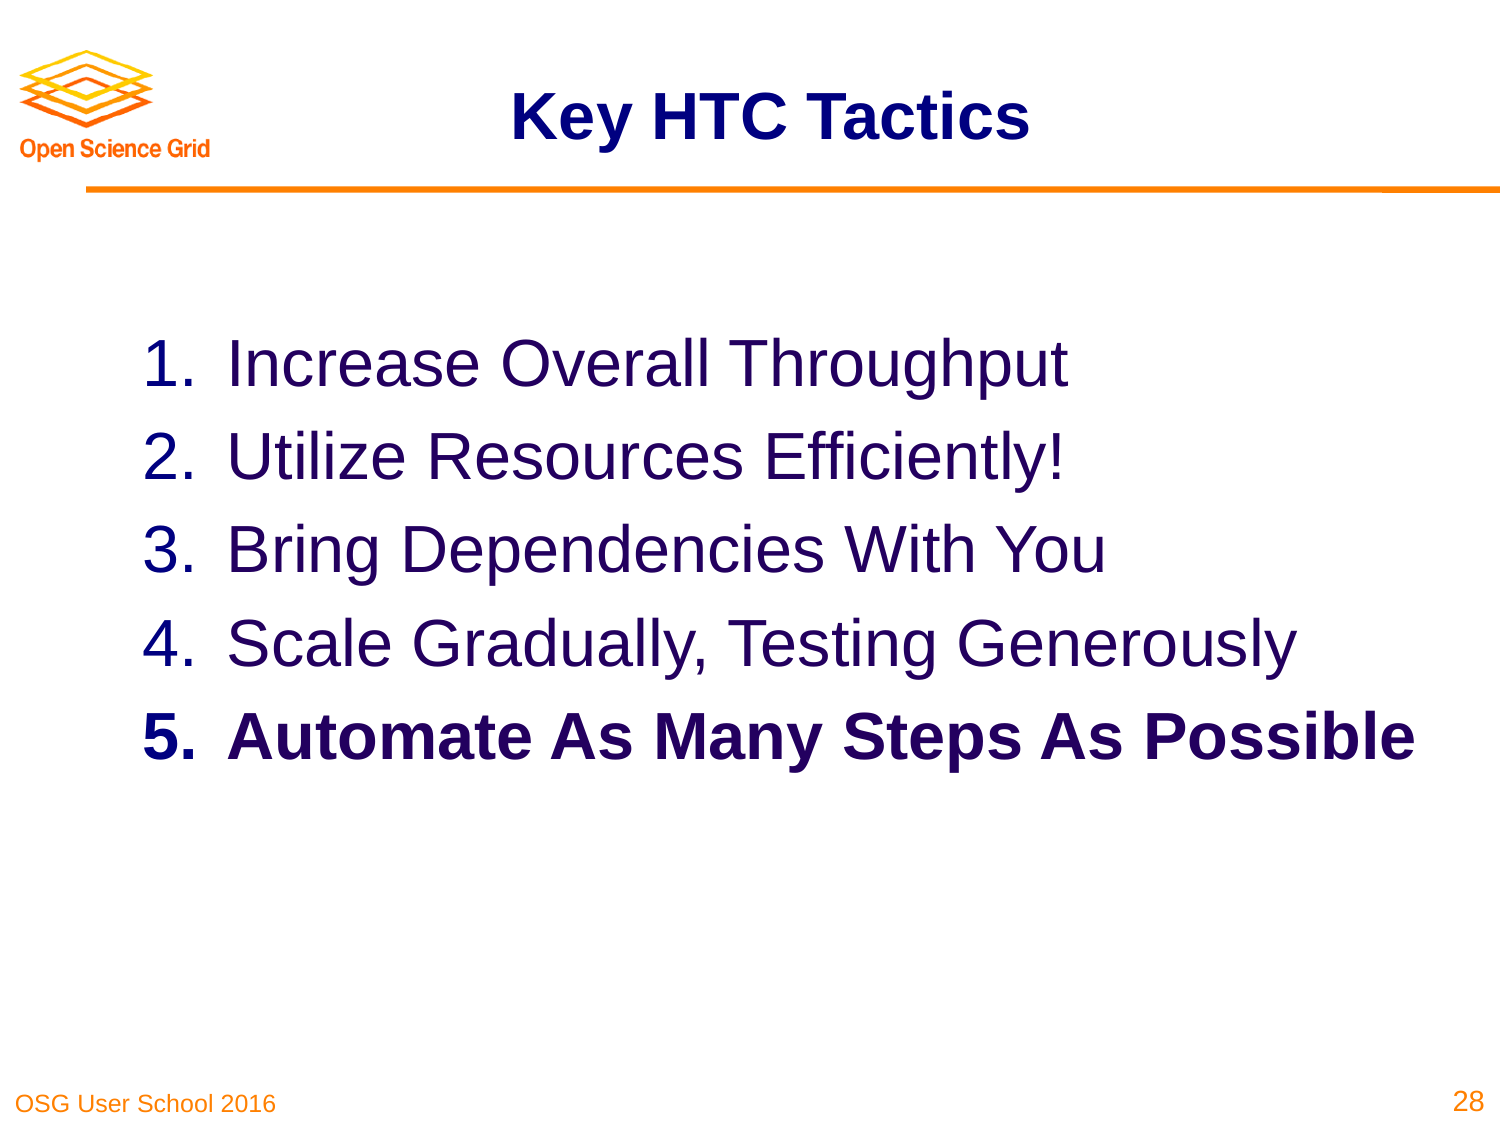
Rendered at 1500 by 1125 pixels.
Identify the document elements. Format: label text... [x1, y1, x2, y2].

slide_number 28 [1430, 1049, 1500, 1125]
picture [0, 27, 201, 179]
list Increase Overall Throughput Utilize Resources Efficiently! Bring Dependencies With You Scale Gradually, Testing Generously Automate As Many Steps As Possible [127, 218, 1445, 988]
title Key HTC Tactics [201, 18, 1342, 207]
